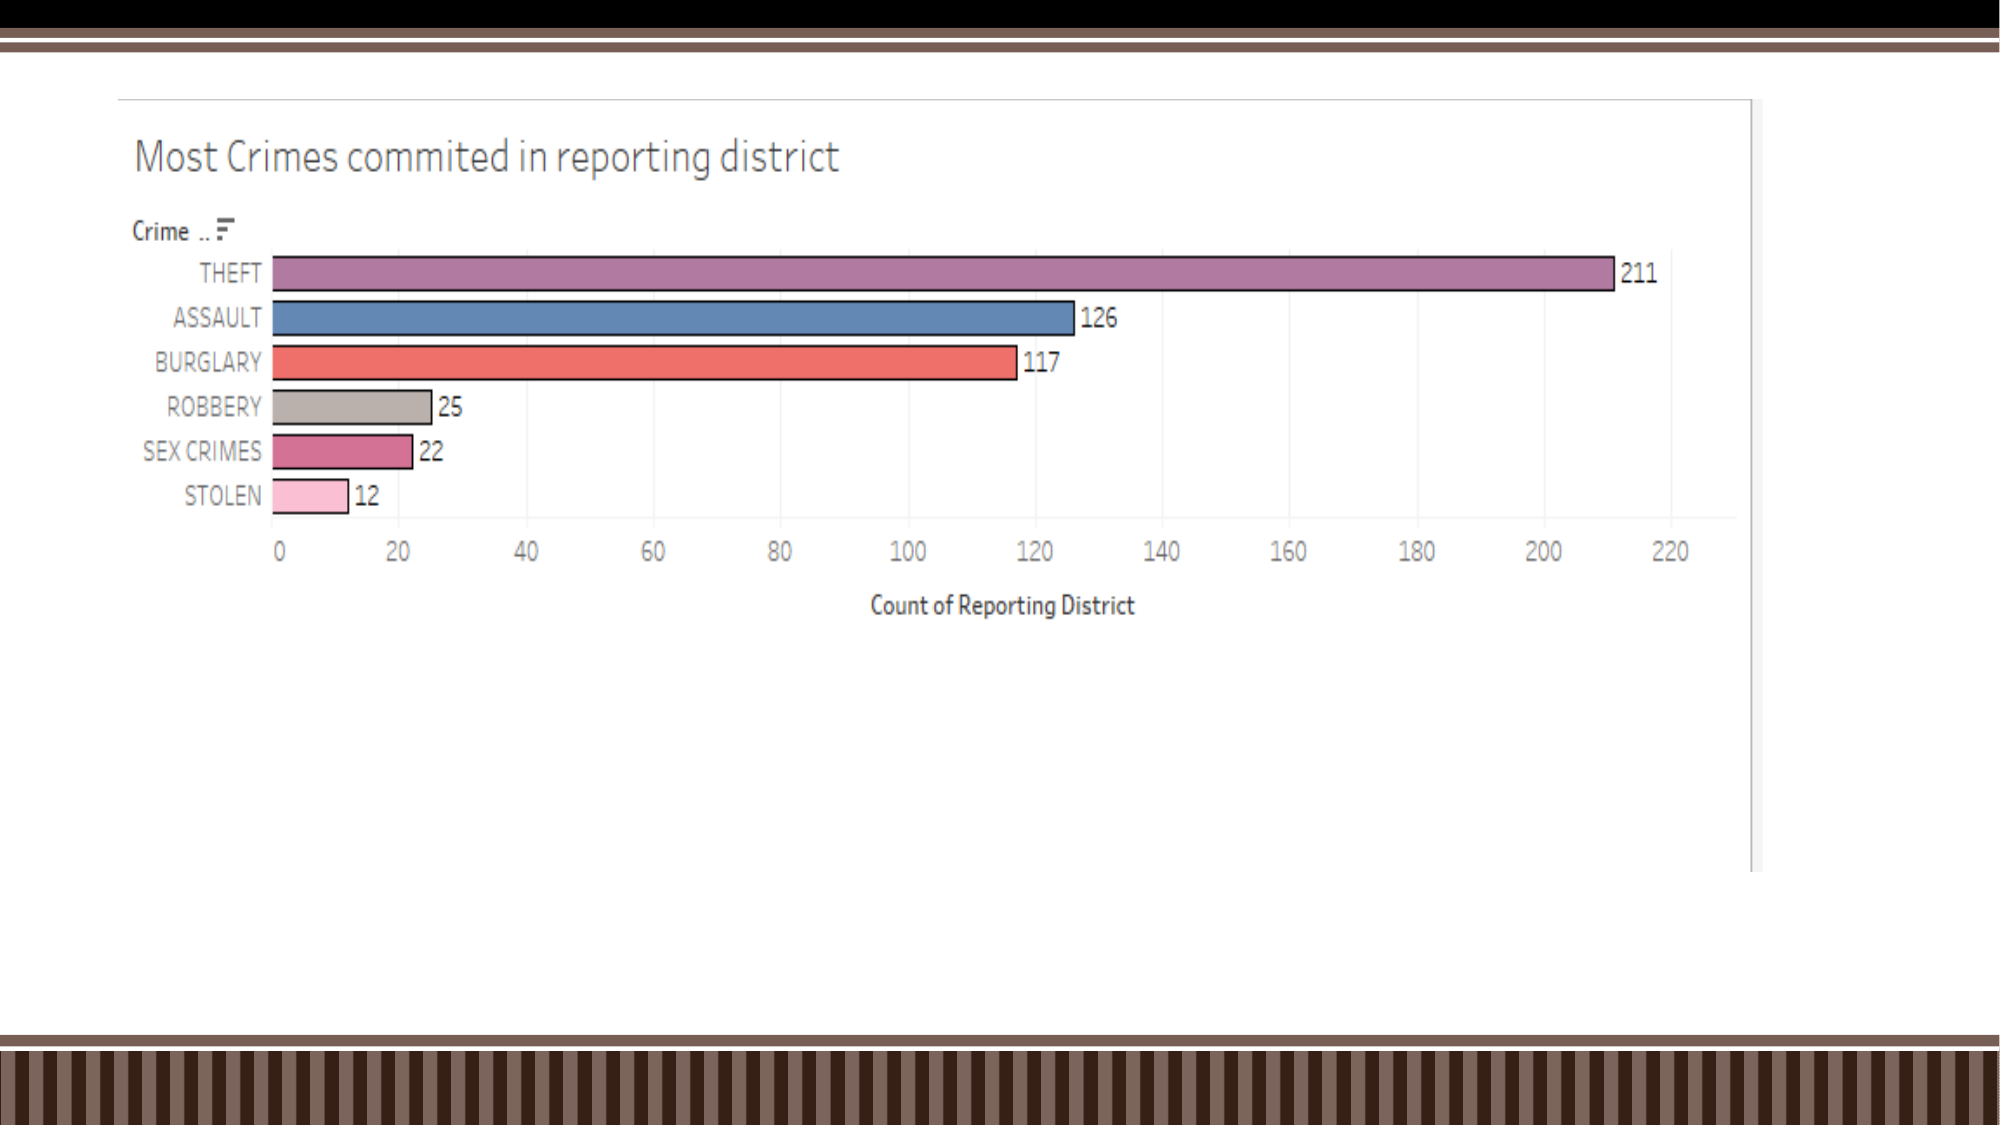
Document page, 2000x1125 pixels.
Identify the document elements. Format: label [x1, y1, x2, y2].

picture [117, 99, 1763, 872]
picture [0, 1051, 2000, 1125]
